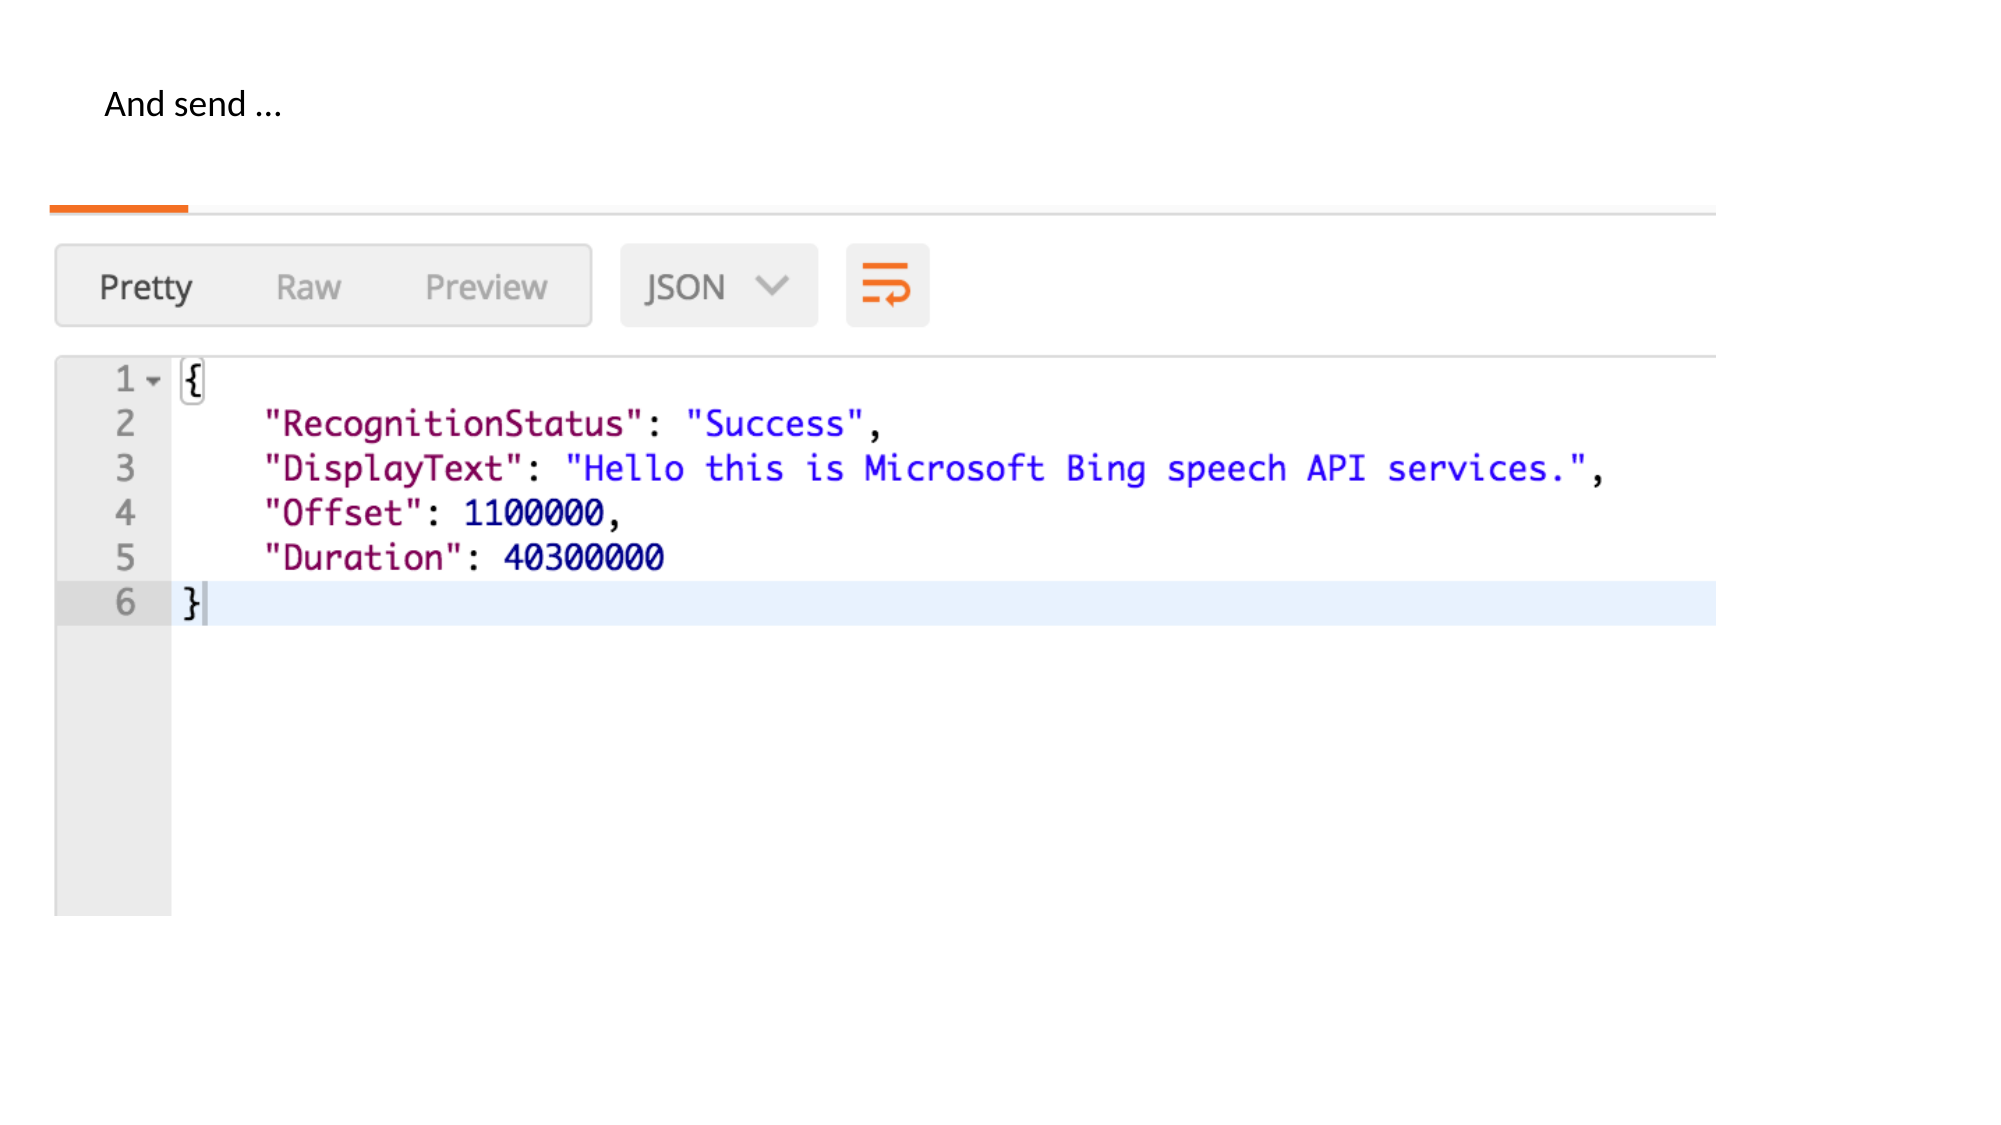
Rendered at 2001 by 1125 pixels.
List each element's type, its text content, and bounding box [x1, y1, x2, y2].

text_box And send … [89, 71, 297, 132]
picture [49, 205, 1716, 916]
